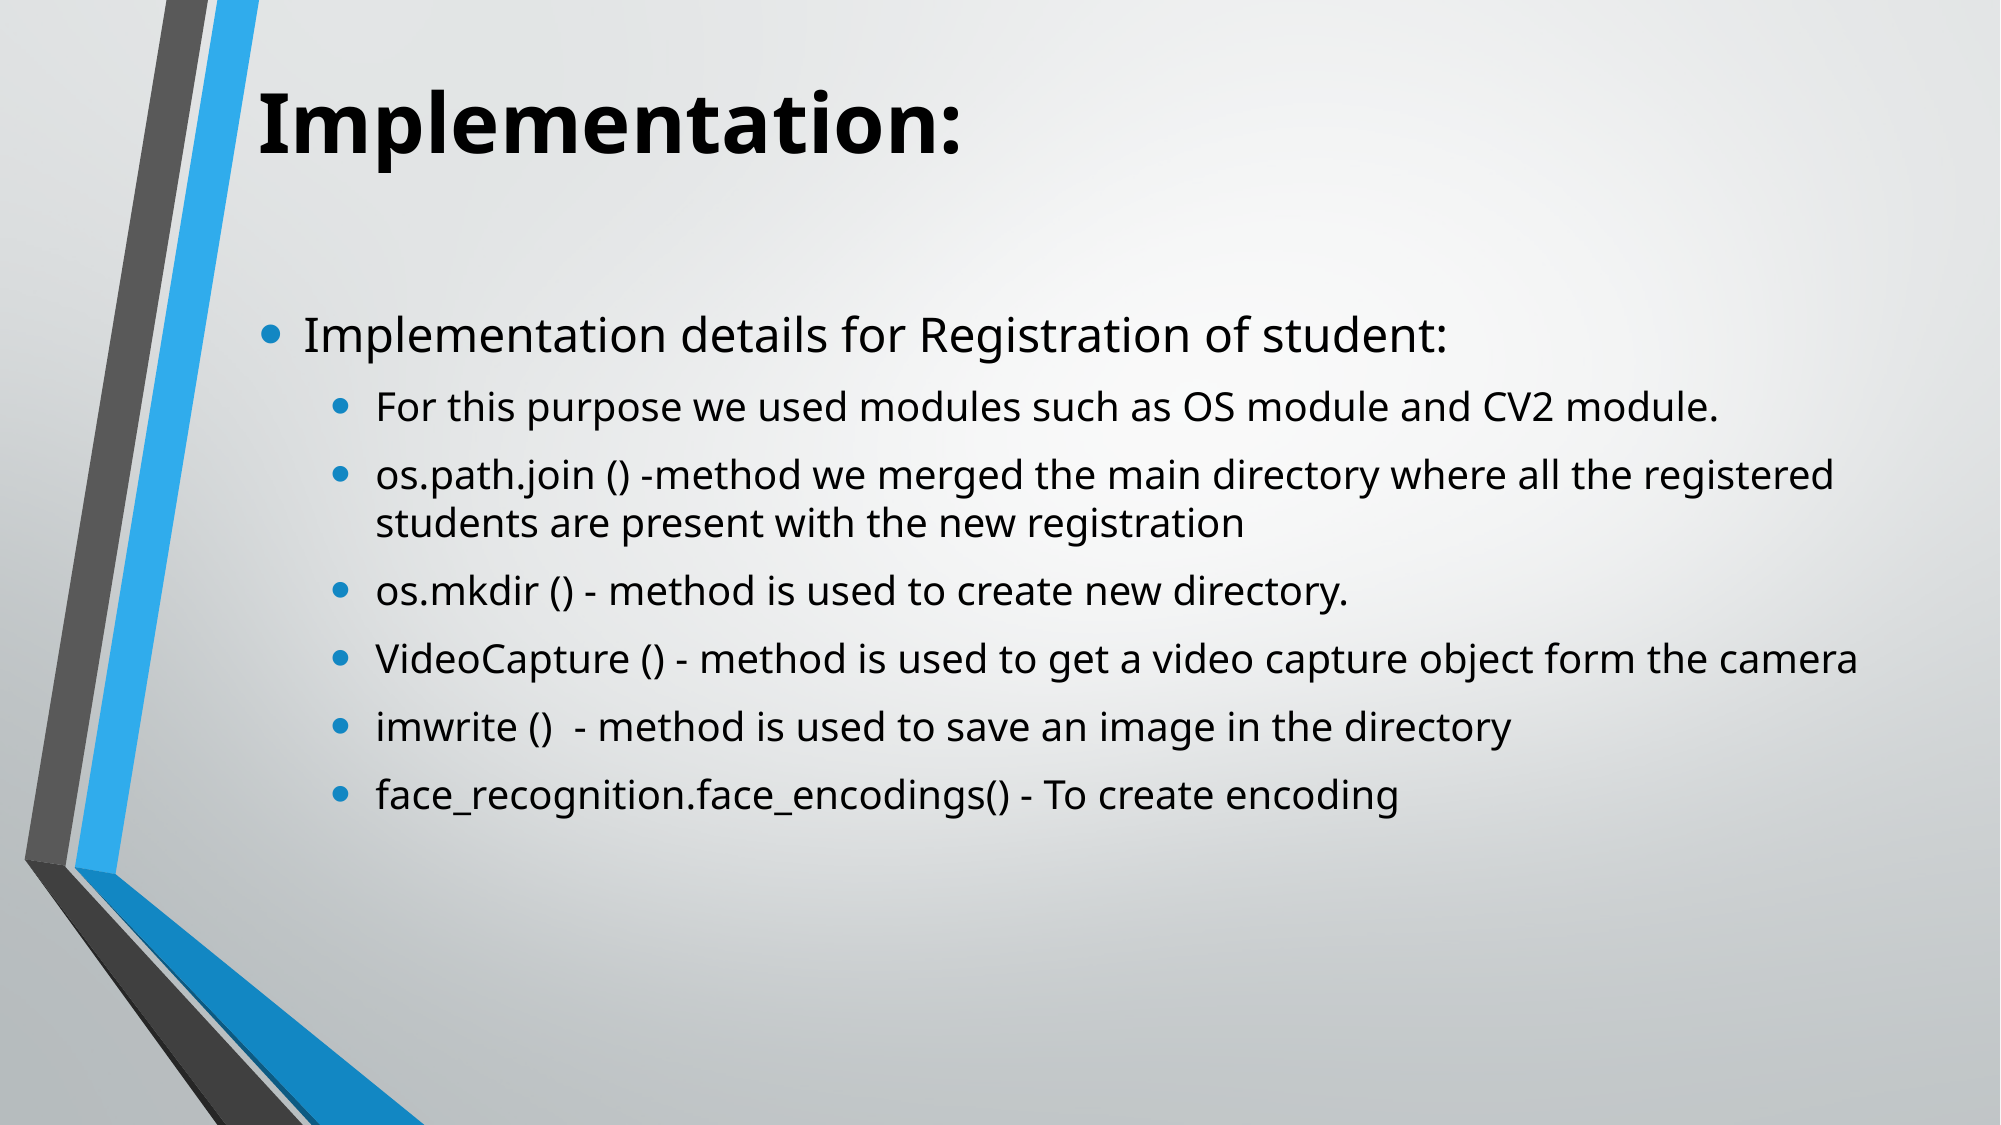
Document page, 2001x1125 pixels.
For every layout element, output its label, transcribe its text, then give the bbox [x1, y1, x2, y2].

list Implementation details for Registration of student: For this purpose we used modules such as OS module and CV2 module. os.path.join () -method we merged the main directory where all the registered students are present with the new registration os.mkdir () - method is used to create new directory. VideoCapture () - method is used to get a video capture object form the camera imwrite () - method is used to save an image in the directory face_recognition.face_encodings() - To create encoding [243, 273, 1887, 850]
title Implementation: [243, 0, 1887, 242]
